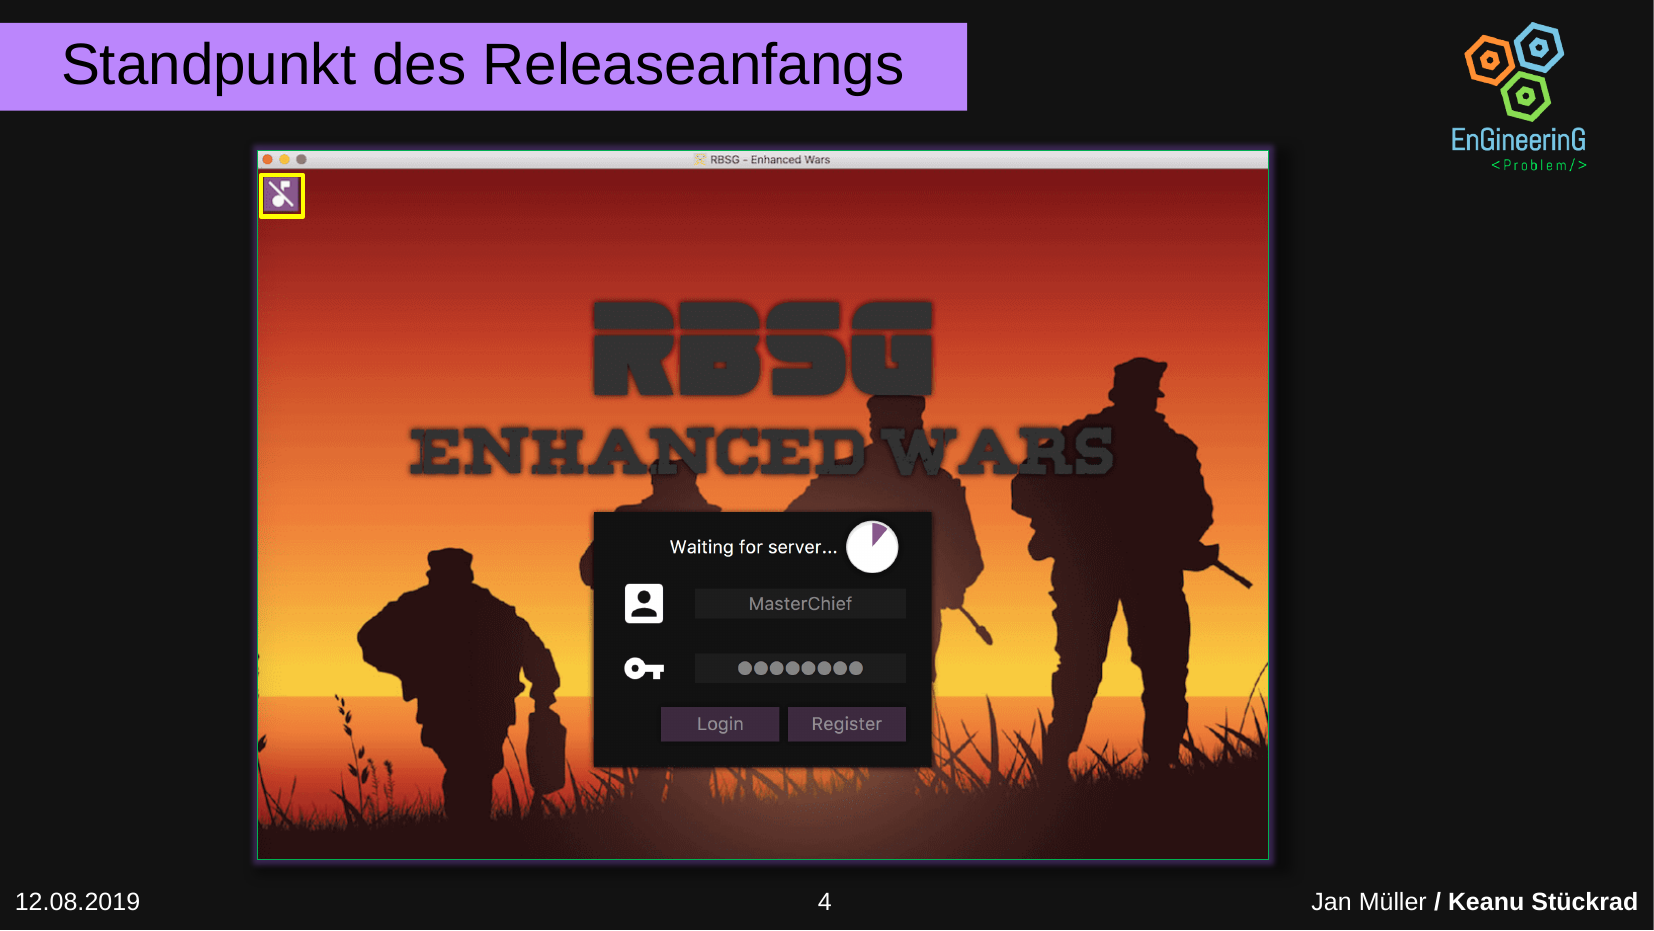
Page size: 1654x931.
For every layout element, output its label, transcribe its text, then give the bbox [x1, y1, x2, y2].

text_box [0, 877, 1654, 931]
picture [257, 150, 1269, 860]
text_box Standpunkt des Releaseanfangs [0, 22, 968, 111]
picture [1382, 21, 1654, 178]
